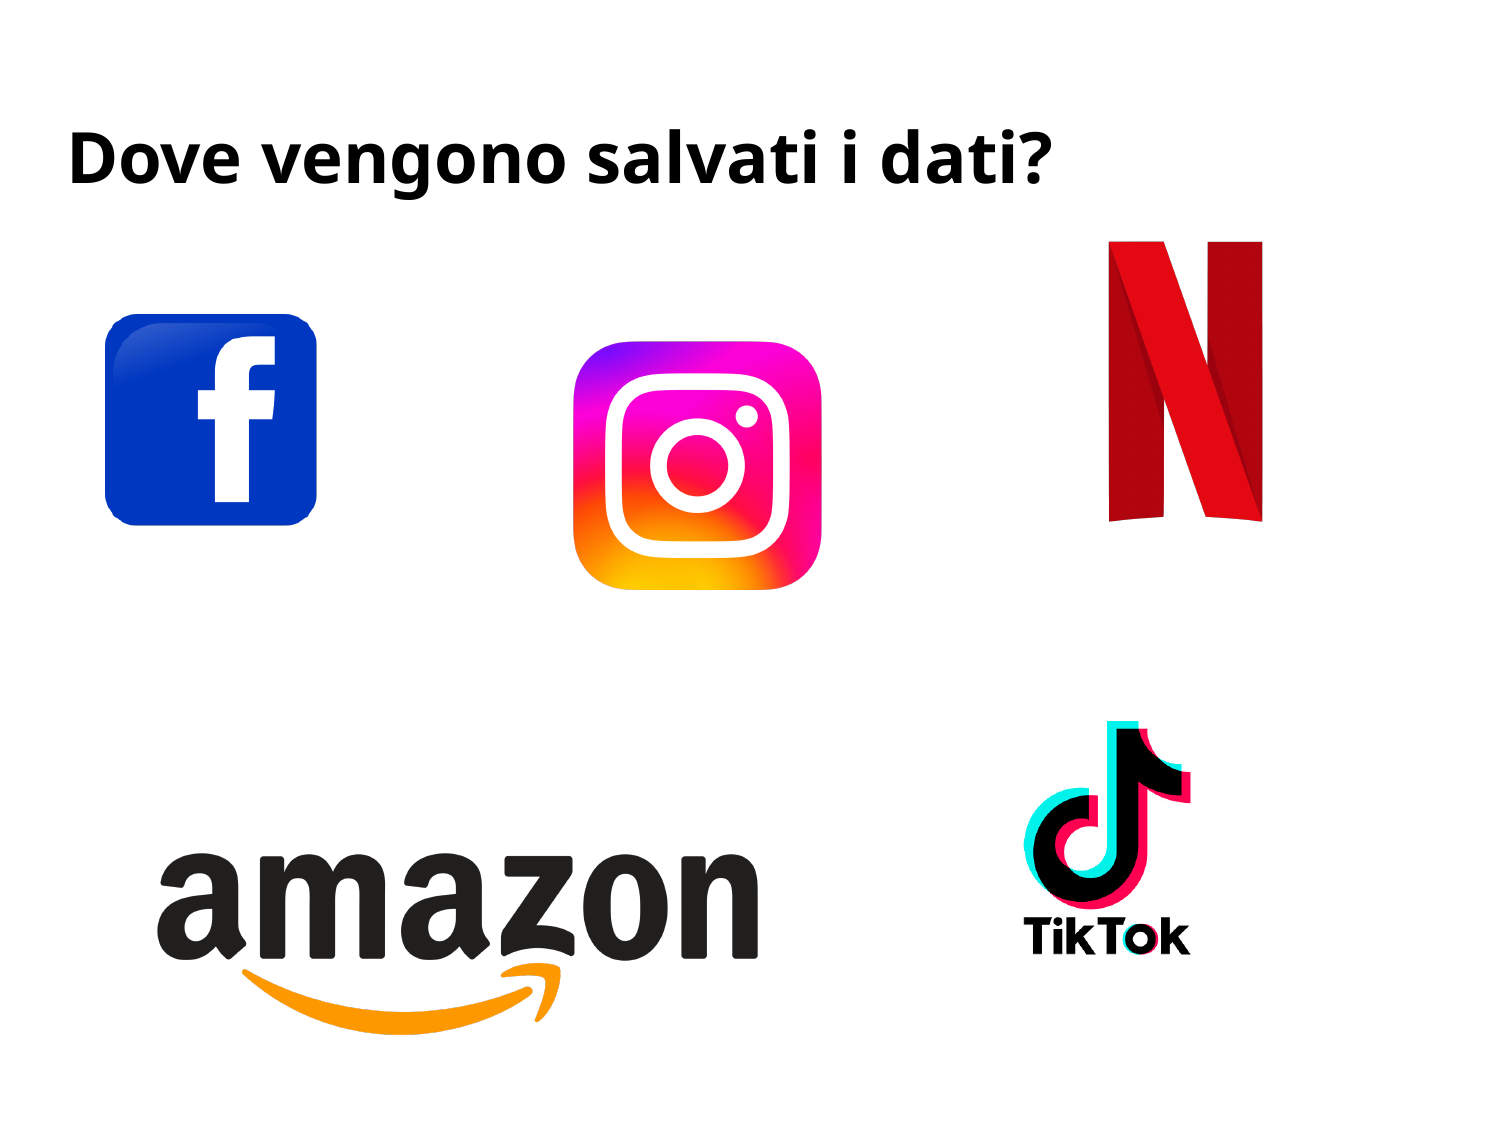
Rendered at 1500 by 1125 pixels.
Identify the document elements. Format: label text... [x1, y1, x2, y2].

picture [96, 305, 326, 535]
picture [896, 677, 1319, 998]
title Dove vengono salvati i dati? [51, 97, 1449, 223]
picture [455, 330, 938, 602]
picture [157, 853, 759, 1036]
picture [968, 236, 1404, 527]
